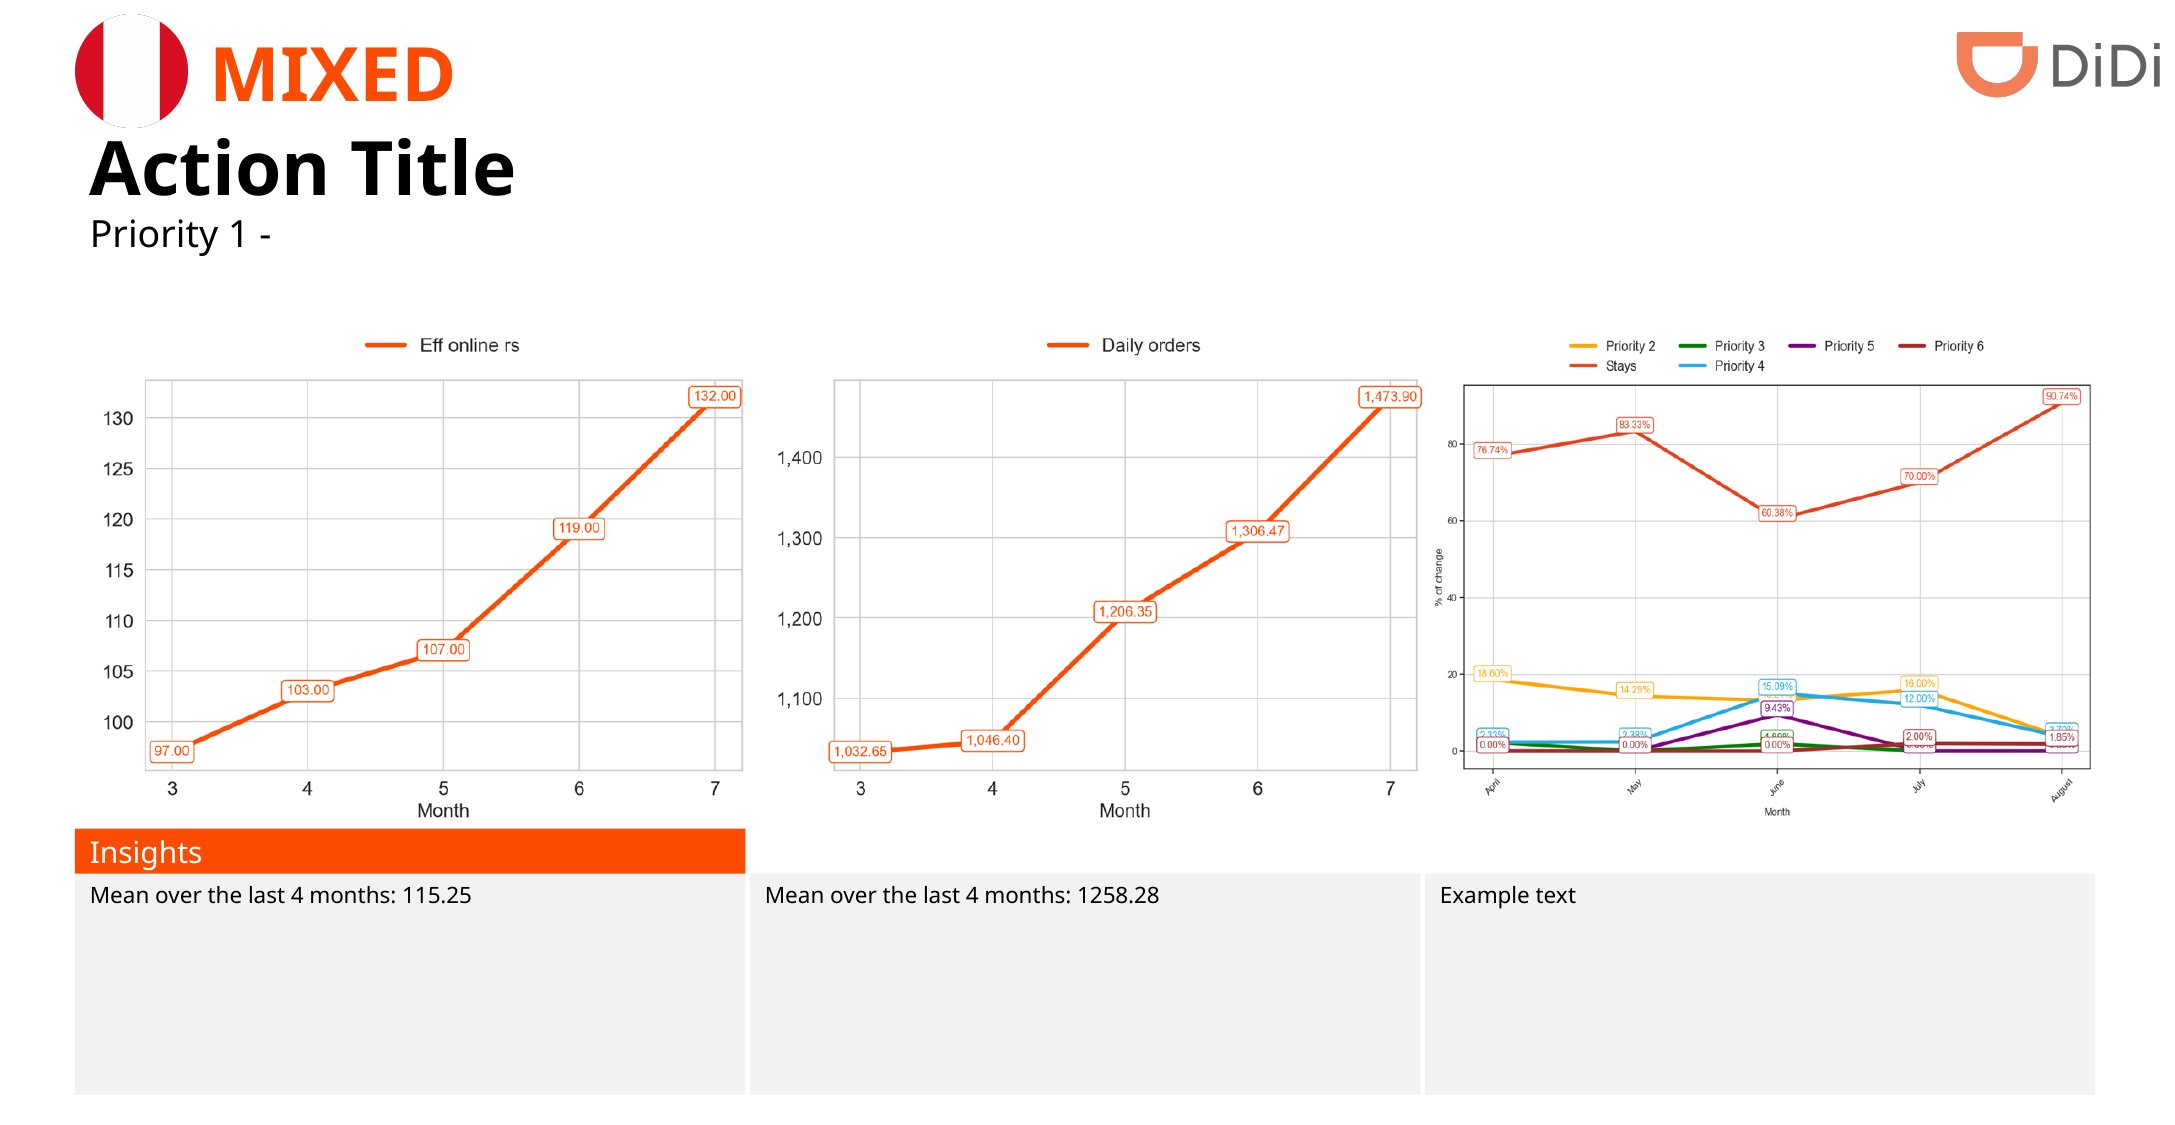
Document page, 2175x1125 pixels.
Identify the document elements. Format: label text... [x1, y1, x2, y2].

text_box Action Title [74, 127, 2175, 202]
text_box Mean over the last 4 months: 1258.28 [749, 873, 1421, 1095]
picture [74, 14, 188, 128]
text_box Mean over the last 4 months: 115.25 [74, 874, 746, 1095]
text_box MIXED [194, 15, 1800, 127]
text_box Priority 1 - [74, 202, 2175, 263]
text_box Insights [74, 837, 746, 874]
picture [74, 322, 2101, 829]
text_box Example text [1424, 873, 2096, 1095]
picture [1949, 1, 2175, 129]
